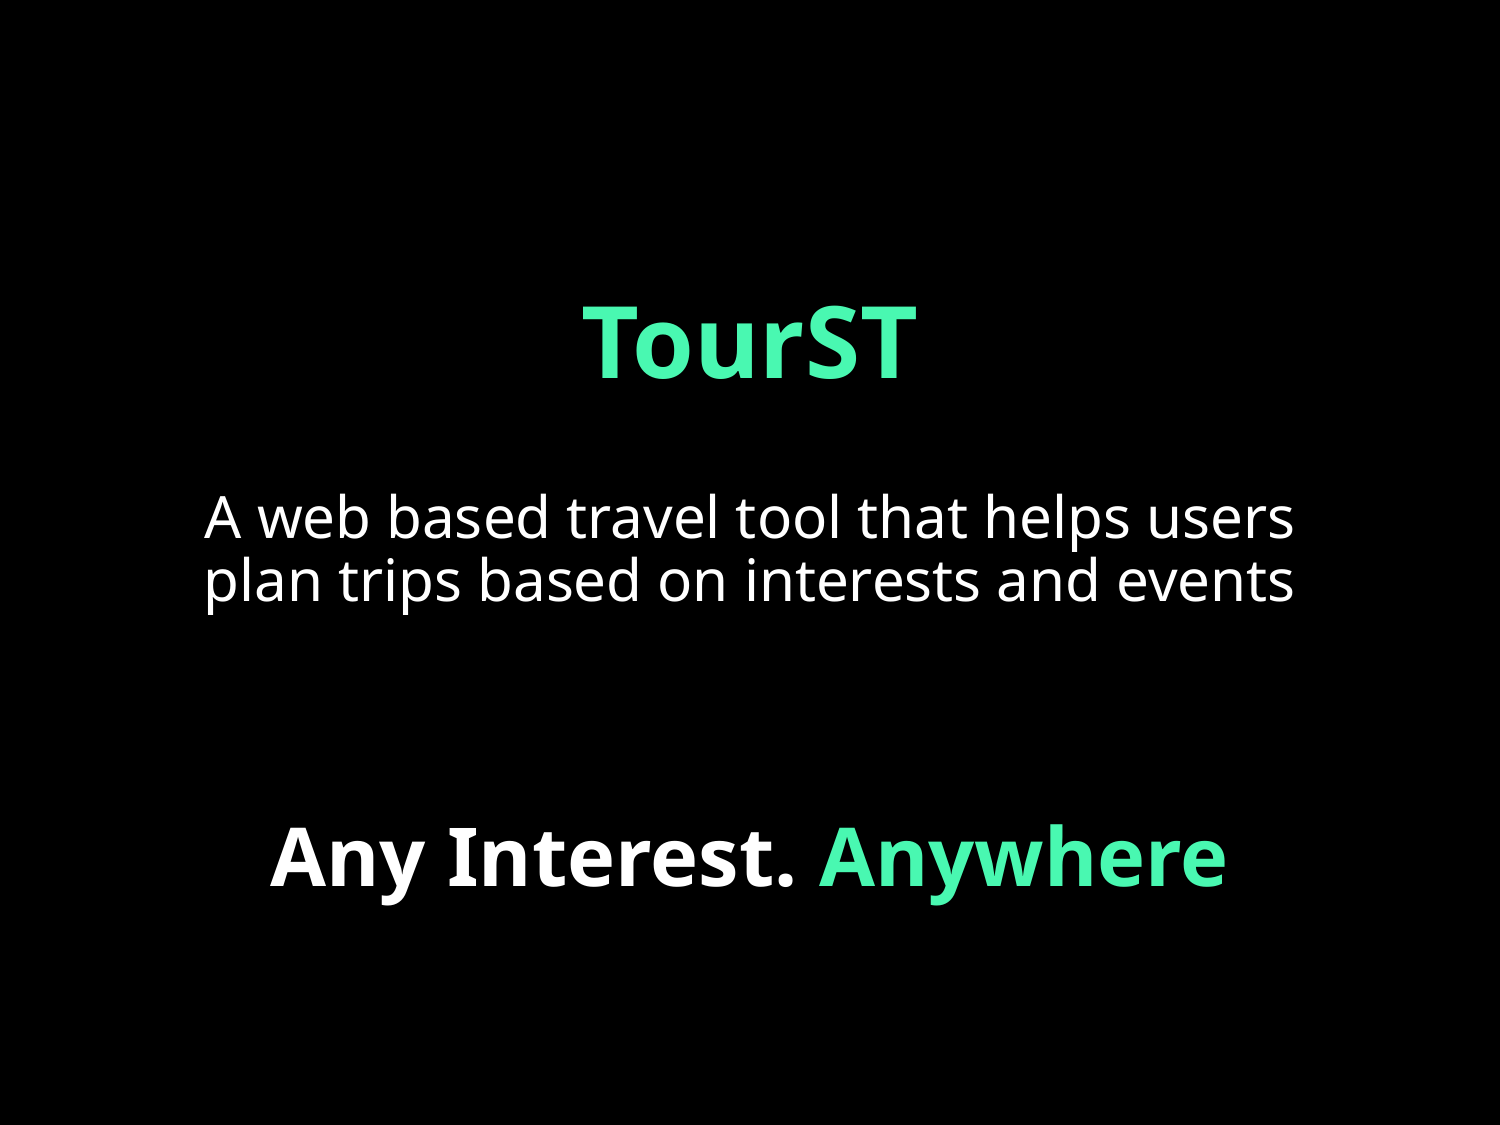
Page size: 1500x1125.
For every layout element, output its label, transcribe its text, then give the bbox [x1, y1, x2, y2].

text_box Any Interest. Anywhere [187, 726, 1313, 912]
title TourST A web based travel tool that helps users plan trips based on interests and events [187, 155, 1313, 622]
